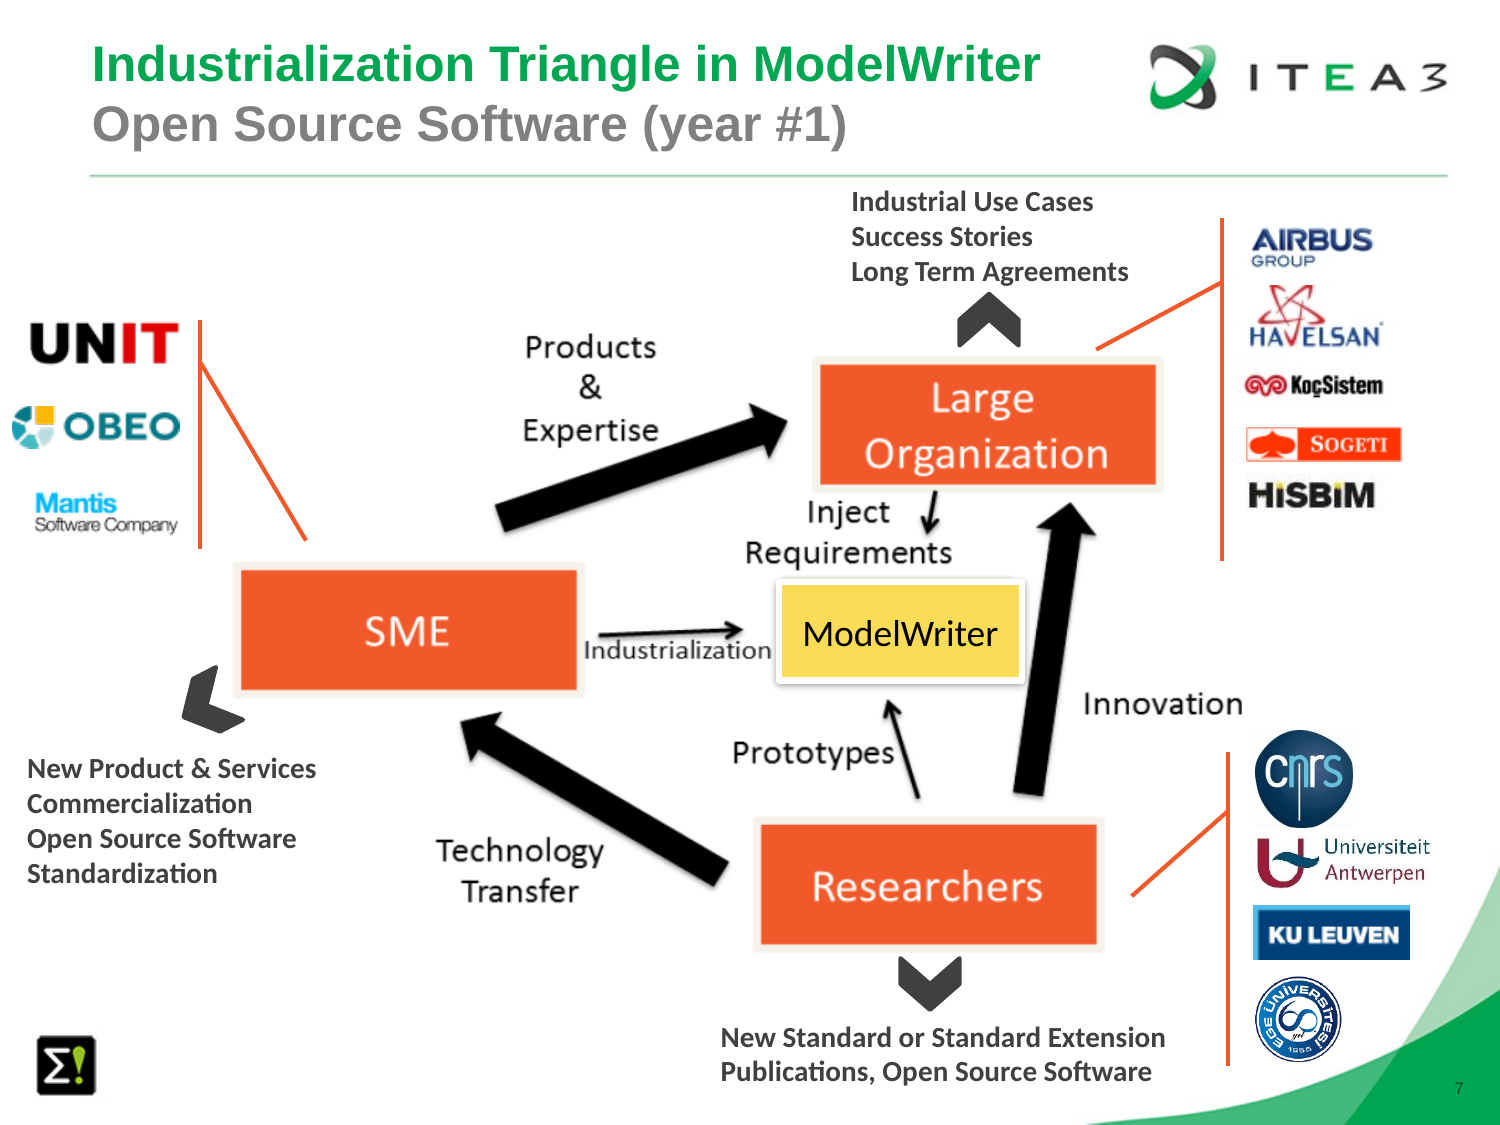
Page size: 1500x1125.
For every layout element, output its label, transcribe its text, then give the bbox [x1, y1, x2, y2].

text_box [12, 319, 187, 550]
title Industrialization Triangle in ModelWriter Open Source Software (year #1) [76, 23, 1099, 160]
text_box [1240, 730, 1434, 1067]
text_box New Product & Services Commercialization Open Source Software Standardization [12, 741, 175, 897]
picture [0, 0, 1500, 1125]
text_box New Standard or Standard Extension Publications, Open Source Software [705, 1010, 1193, 1096]
text_box Industrial Use Cases Success Stories Long Term Agreements [836, 174, 1156, 295]
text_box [180, 293, 1019, 1011]
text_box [1226, 210, 1404, 561]
